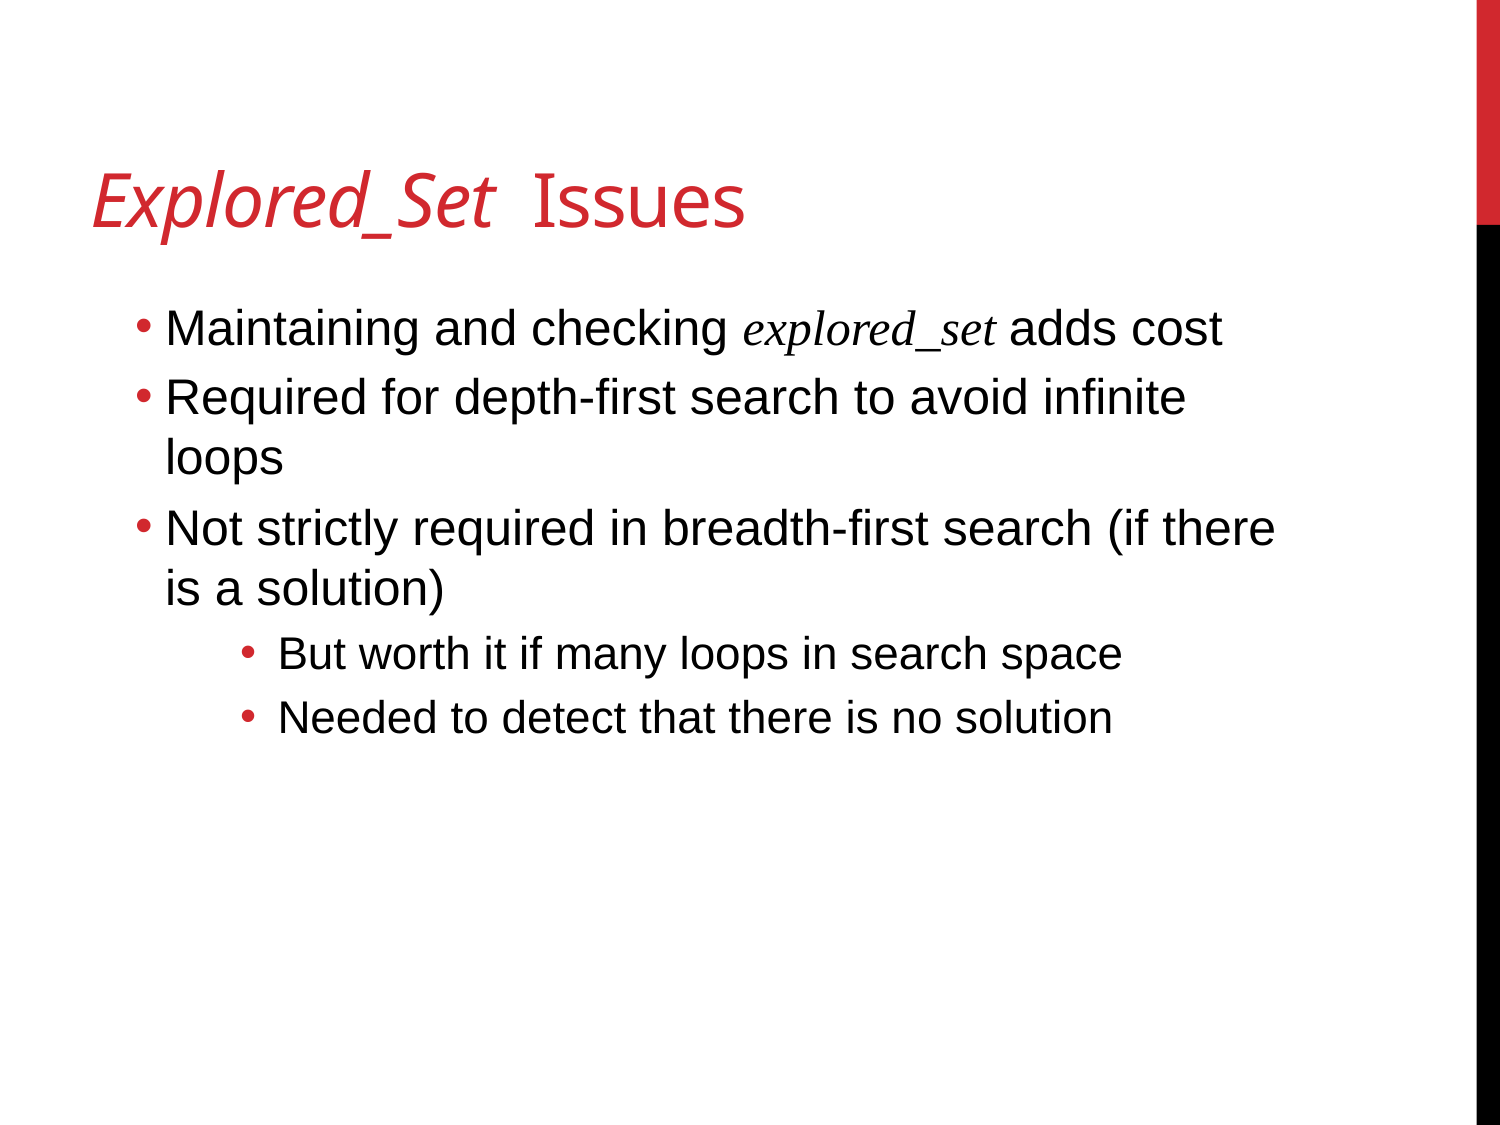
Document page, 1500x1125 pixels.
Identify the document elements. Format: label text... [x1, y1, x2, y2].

title Explored_Set Issues [75, 25, 1025, 250]
list Maintaining and checking explored_set adds cost Required for depth-first search to avoid infinite loops Not strictly required in breadth-first search (if there is a solution) But worth it if many loops in search space Needed to detect that there is no solution [75, 287, 1325, 1005]
